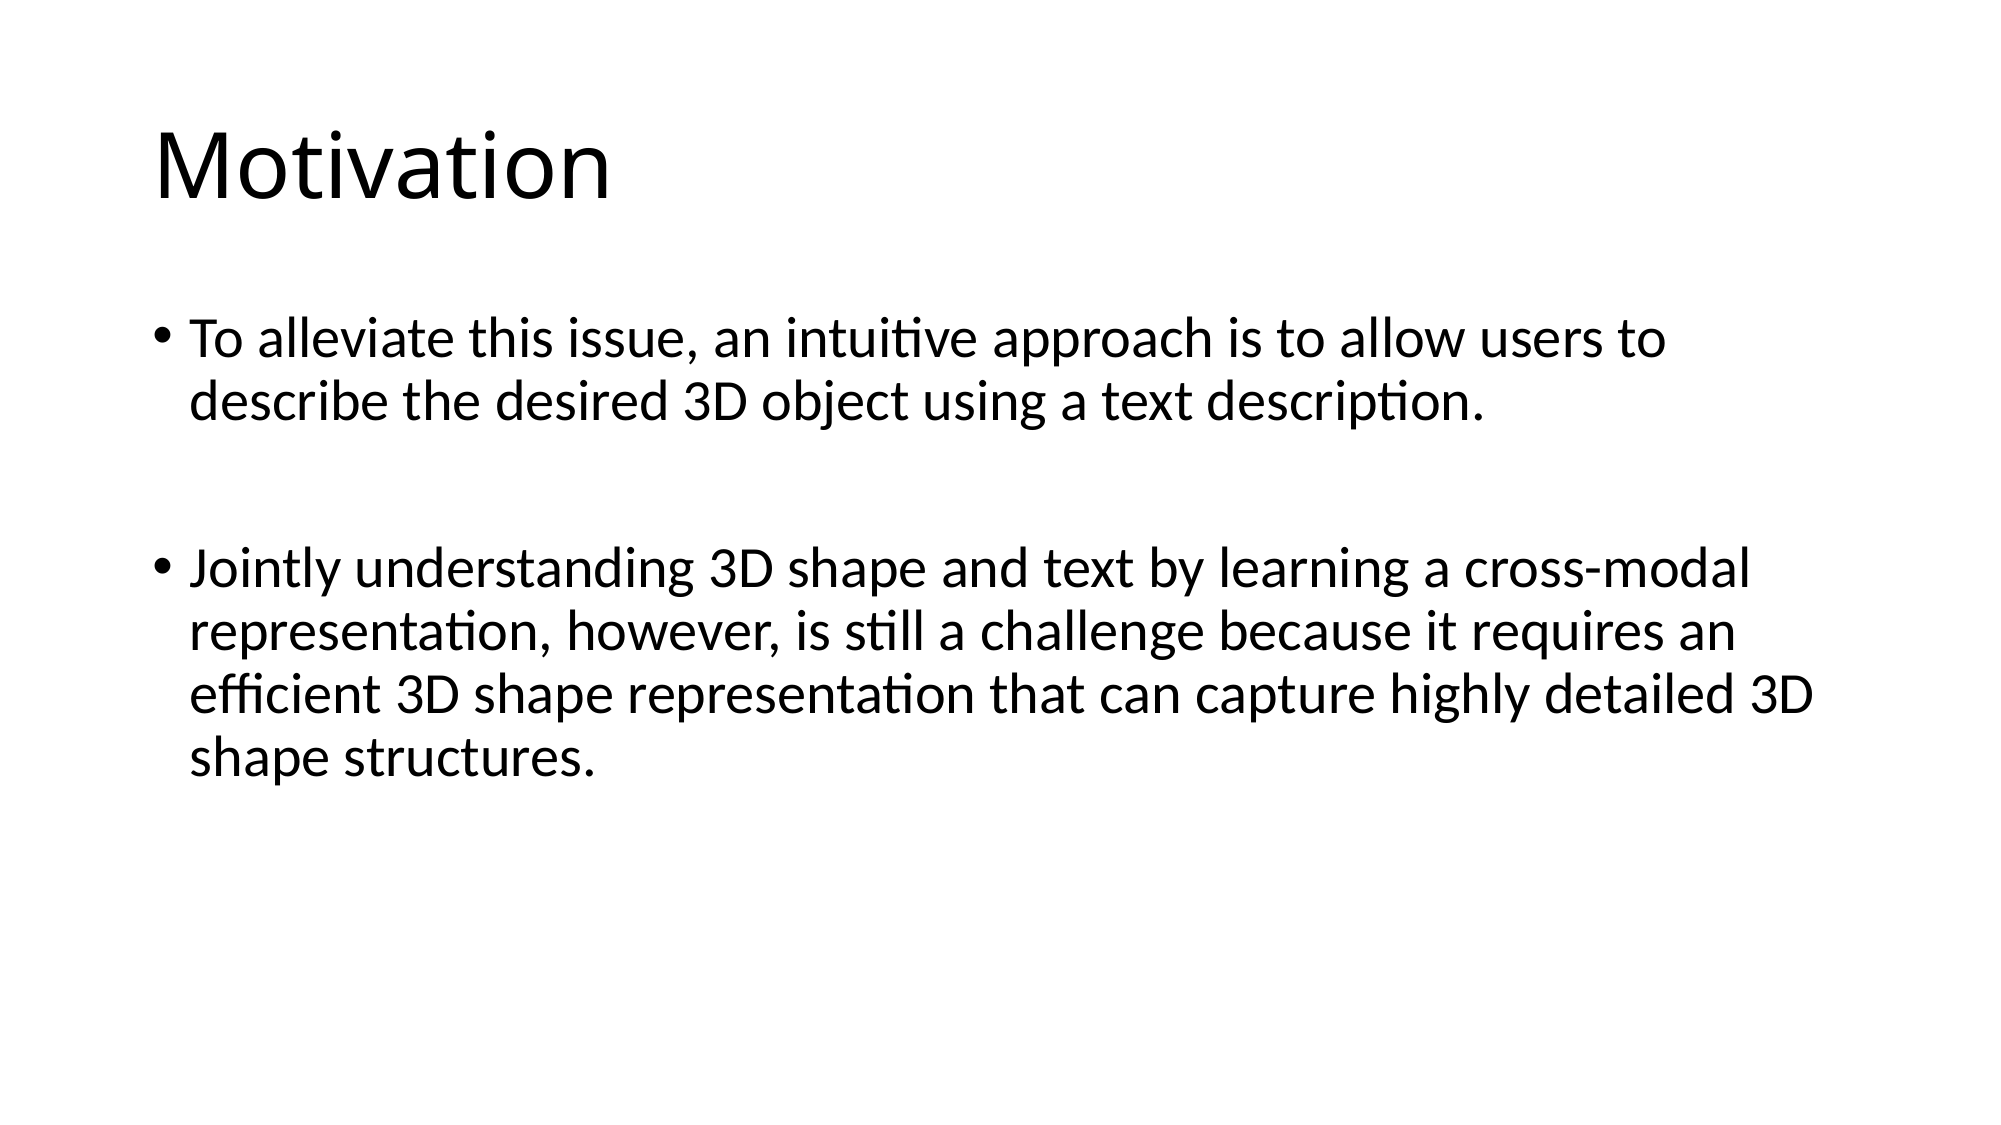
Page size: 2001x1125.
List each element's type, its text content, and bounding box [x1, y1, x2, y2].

title Motivation [137, 59, 1863, 278]
list To alleviate this issue, an intuitive approach is to allow users to describe the desired 3D object using a text description. Jointly understanding 3D shape and text by learning a cross-modal representation, however, is still a challenge because it requires an efficient 3D shape representation that can capture highly detailed 3D shape structures. [137, 299, 1863, 1014]
